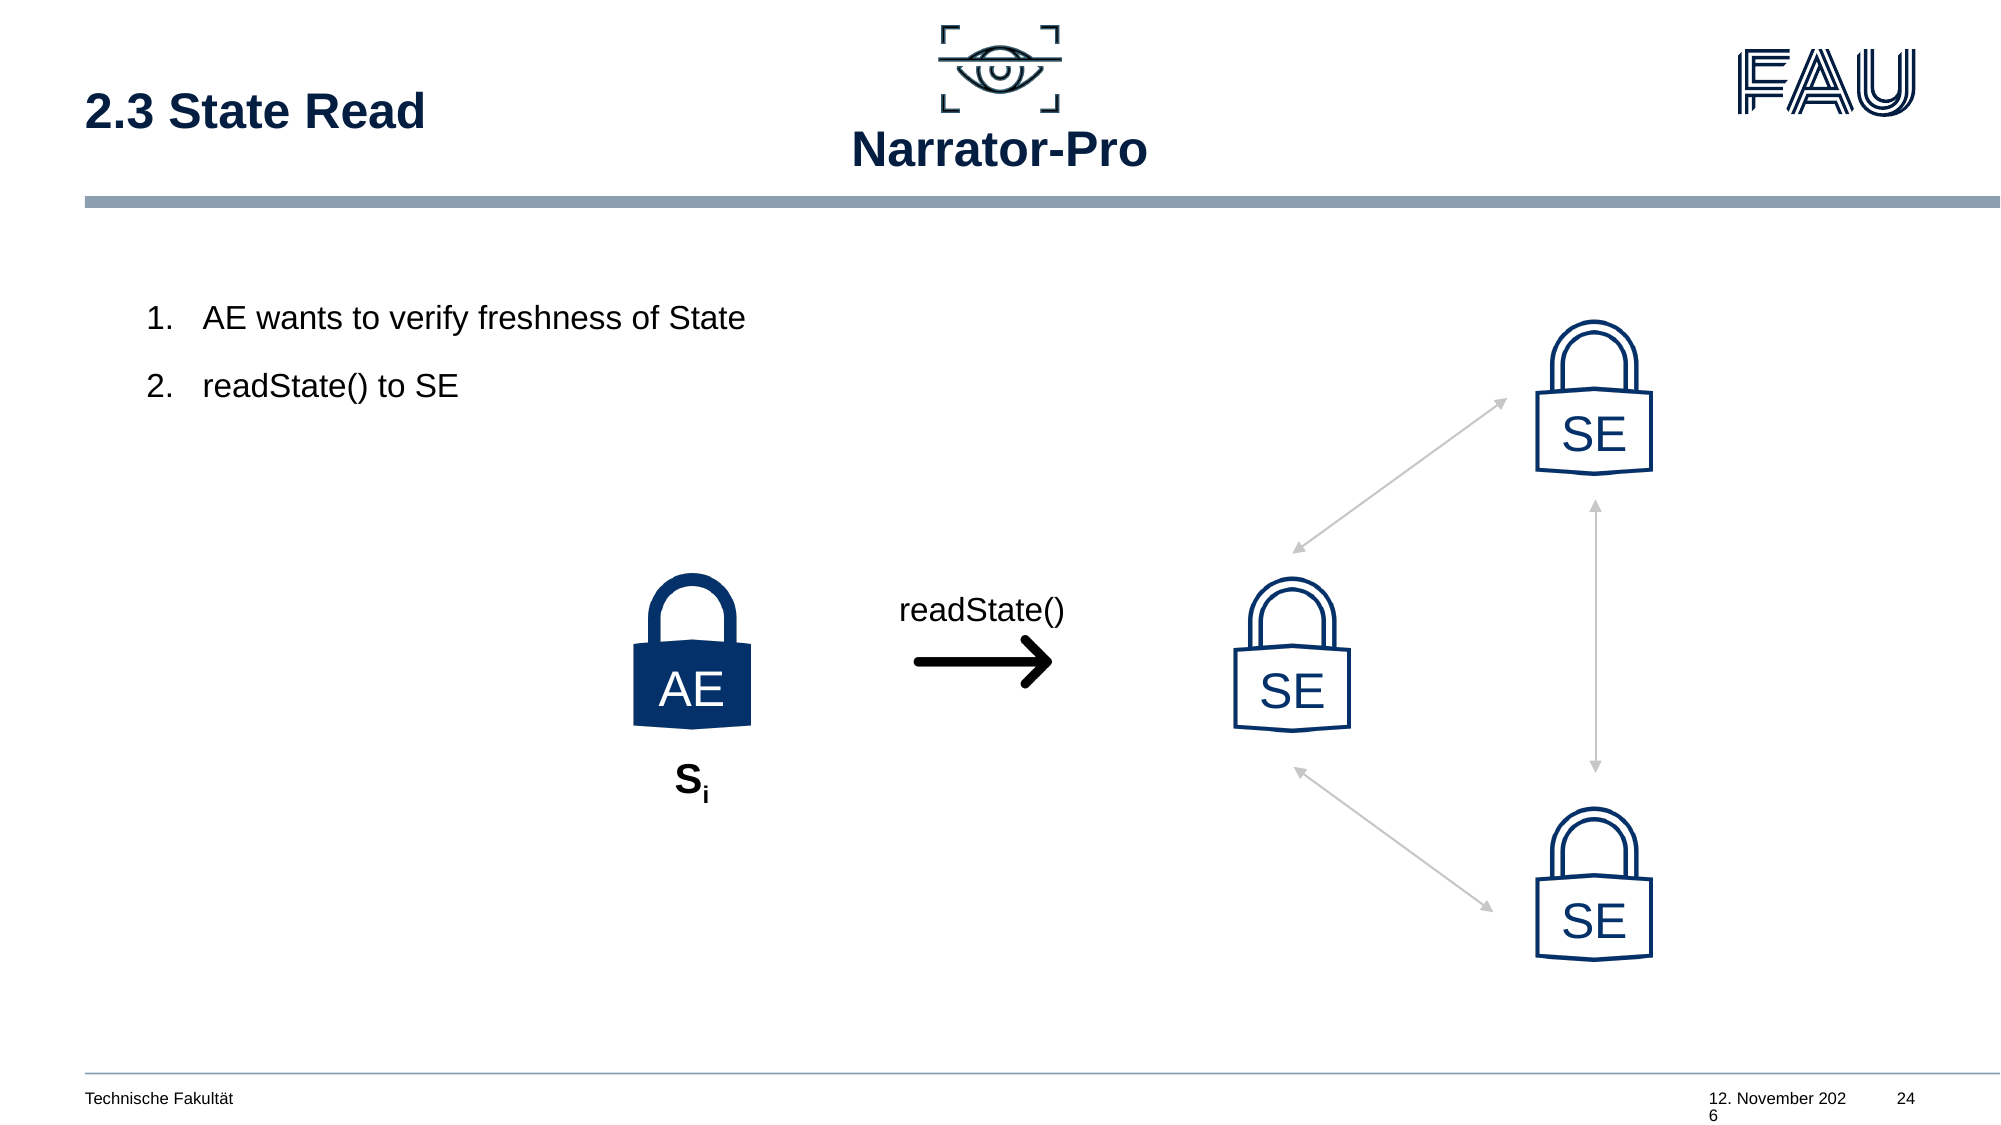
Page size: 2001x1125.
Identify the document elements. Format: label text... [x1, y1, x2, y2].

picture [907, 586, 1058, 737]
text_box 2.3 State Read [85, 85, 581, 140]
picture [930, 0, 1070, 140]
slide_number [1708, 1088, 1849, 1109]
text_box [1191, 553, 1393, 757]
title Narrator-Pro [834, 123, 1166, 179]
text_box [591, 548, 793, 754]
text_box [1493, 783, 1695, 987]
slide_number 24 [1883, 1088, 1916, 1109]
text_box Si [670, 754, 713, 809]
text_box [1292, 397, 1508, 554]
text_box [1493, 296, 1695, 500]
footer Technische Fakultät [85, 1088, 983, 1109]
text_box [1293, 766, 1494, 913]
text_box readState() [878, 584, 1086, 628]
text_box AE wants to verify freshness of State readState() to SE [146, 291, 773, 474]
